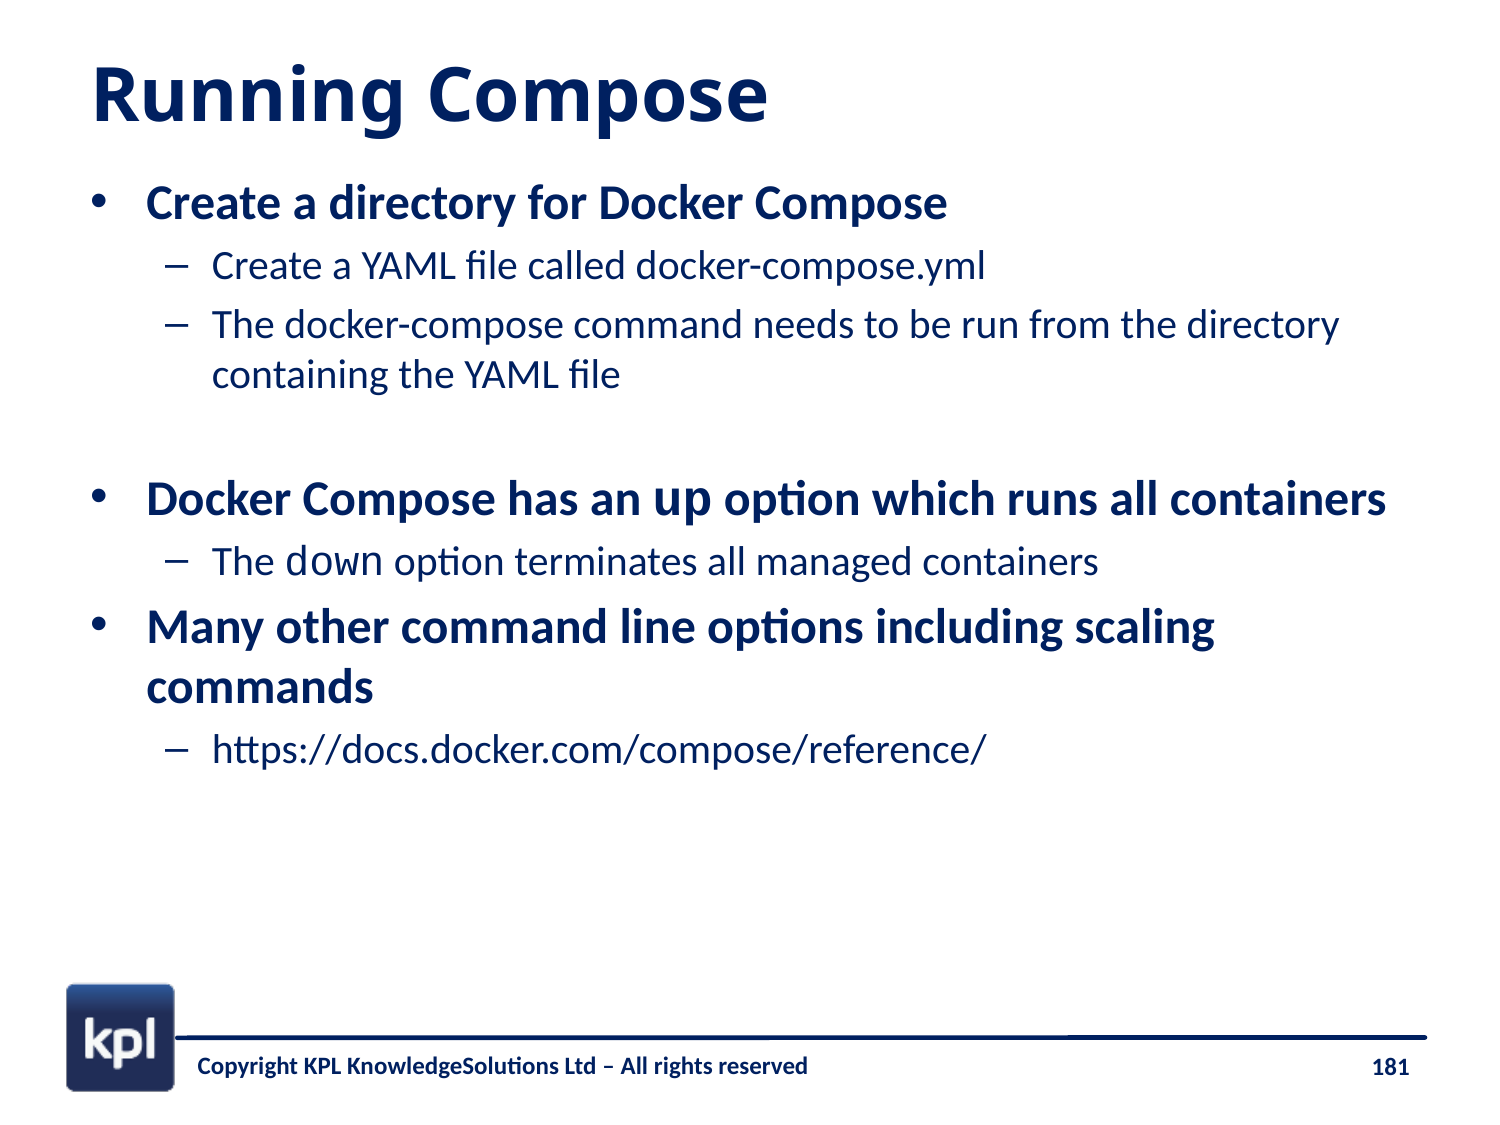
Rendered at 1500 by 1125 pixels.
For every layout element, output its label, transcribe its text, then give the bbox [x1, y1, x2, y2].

text_box Copyright KPL KnowledgeSolutions Ltd – All rights reserved [182, 1042, 1187, 1088]
slide_number 181 [987, 1042, 1425, 1103]
list Create a directory for Docker Compose Create a YAML file called docker-compose.yml The docker-compose command needs to be run from the directory containing the YAML file Docker Compose has an up option which runs all containers The down option terminates all managed containers Many other command line options including scaling commands https://docs.docker.com/compose/reference/ [75, 162, 1425, 1013]
title Running Compose [75, 45, 1471, 138]
picture [62, 980, 178, 1095]
